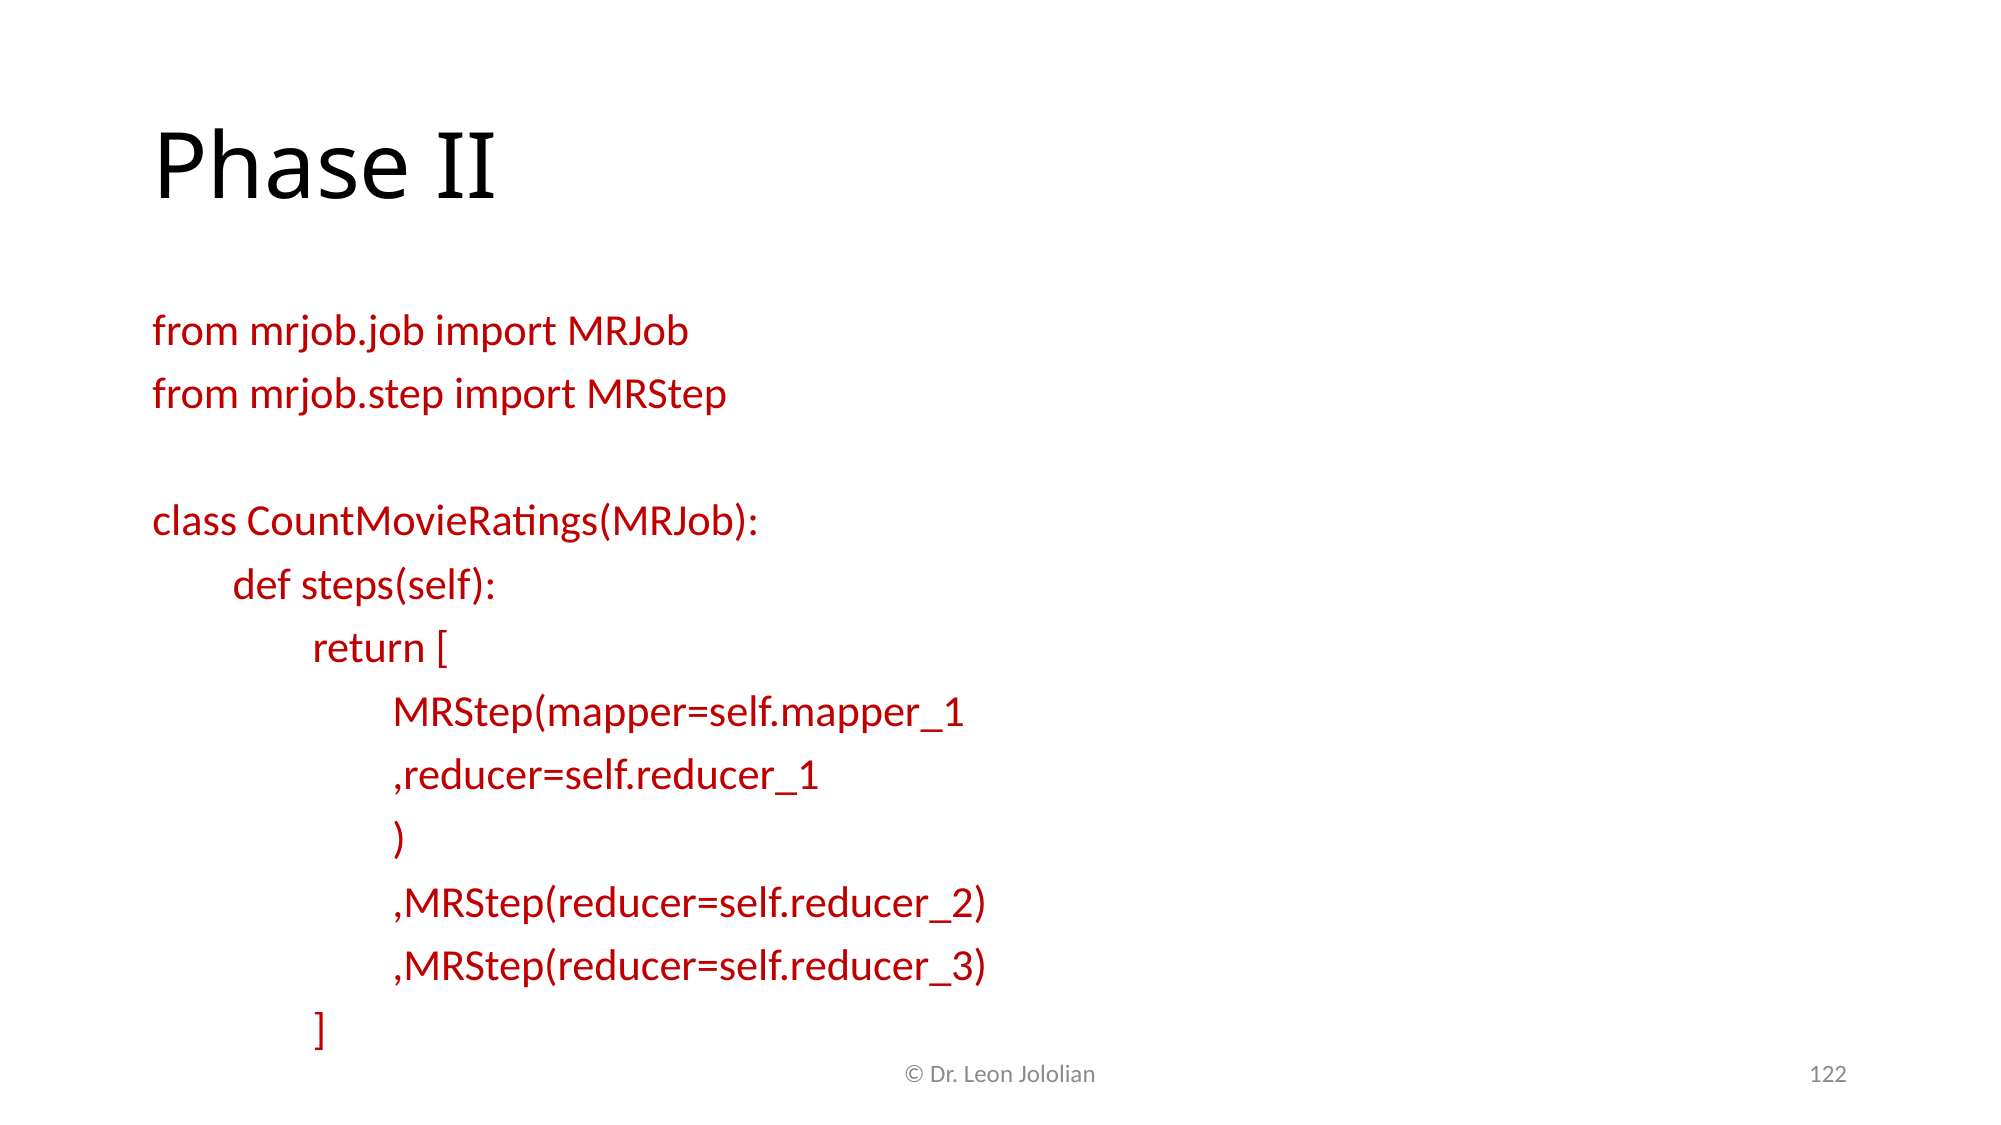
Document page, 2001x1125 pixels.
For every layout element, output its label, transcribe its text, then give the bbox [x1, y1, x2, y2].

title Phase II [137, 59, 1863, 278]
slide_number 122 [1412, 1042, 1863, 1103]
list from mrjob.job import MRJob from mrjob.step import MRStep class CountMovieRatings(MRJob): def steps(self): return [ MRStep(mapper=self.mapper_1 ,reducer=self.reducer_1 ) ,MRStep(reducer=self.reducer_2) ,MRStep(reducer=self.reducer_3) ] [137, 299, 1863, 1063]
footer © Dr. Leon Jololian [662, 1042, 1338, 1103]
